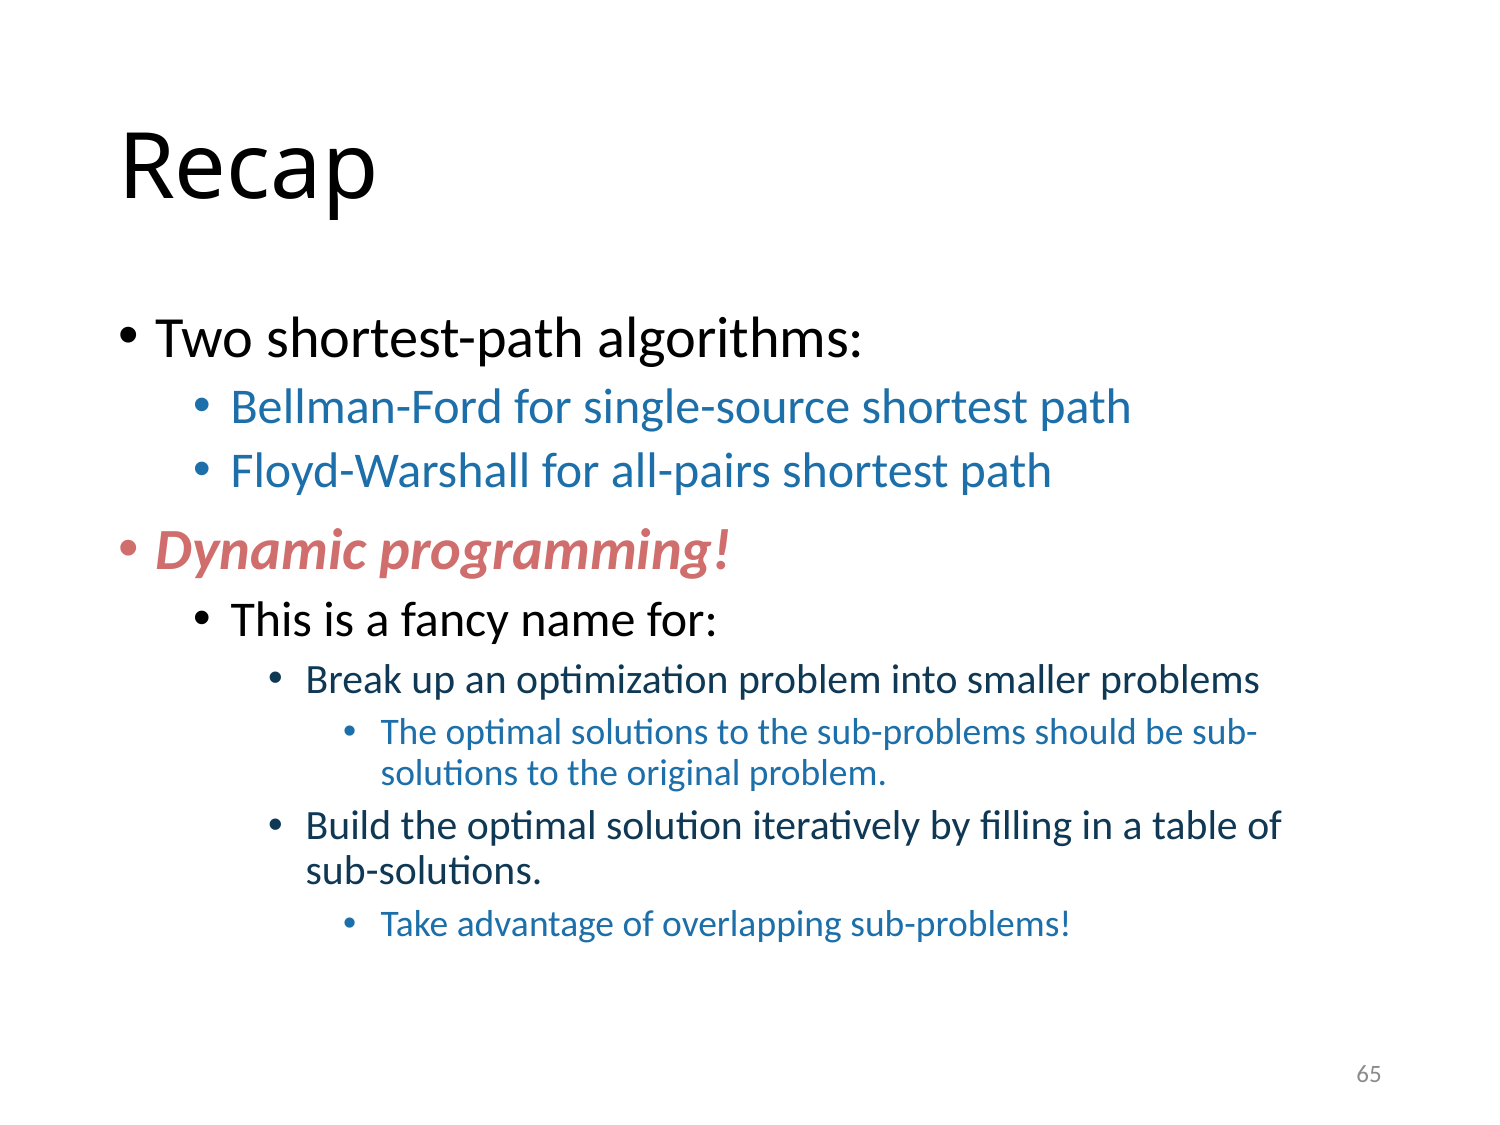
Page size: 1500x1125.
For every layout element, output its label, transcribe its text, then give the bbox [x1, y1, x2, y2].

slide_number 65 [1059, 1042, 1397, 1103]
title Recap [103, 59, 1397, 278]
list Two shortest-path algorithms: Bellman-Ford for single-source shortest path Floyd-Warshall for all-pairs shortest path Dynamic programming! This is a fancy name for: Break up an optimization problem into smaller problems The optimal solutions to the sub-problems should be sub-solutions to the original problem. Build the optimal solution iteratively by filling in a table of sub-solutions. Take advantage of overlapping sub-problems! [103, 299, 1350, 1014]
